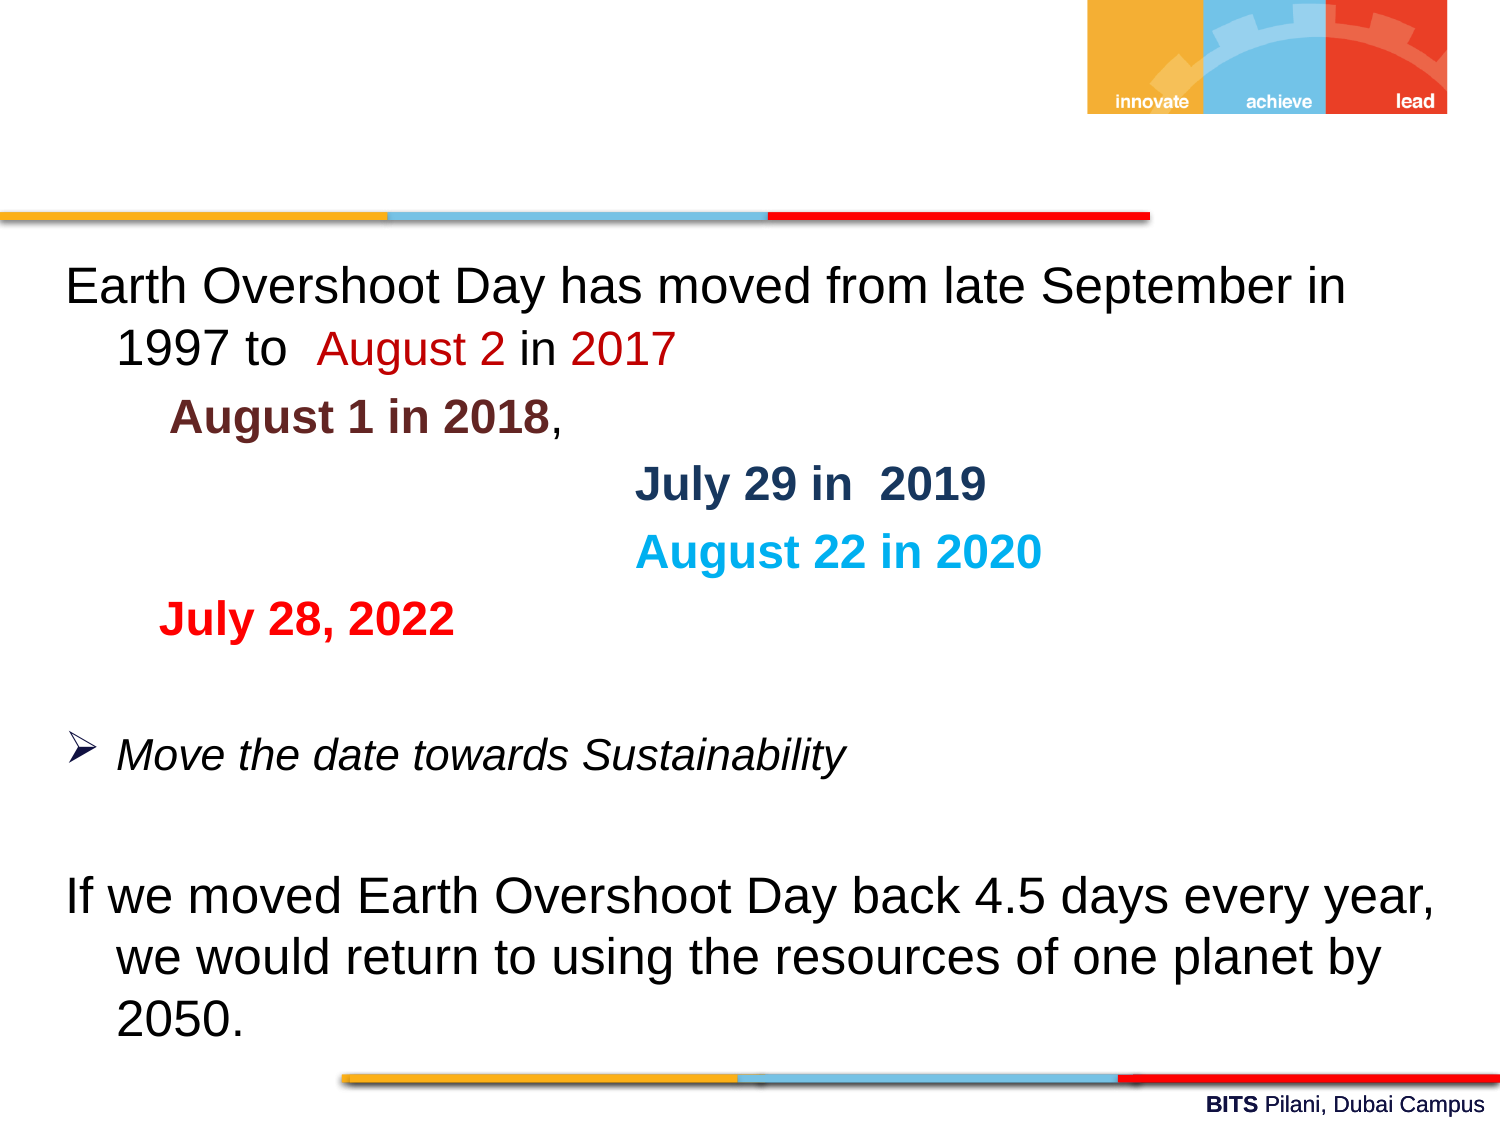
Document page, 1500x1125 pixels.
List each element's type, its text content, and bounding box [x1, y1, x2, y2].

list Earth Overshoot Day has moved from late September in 1997 to August 2 in 2017 August 1 in 2018, July 29 in 2019 August 22 in 2020 July 28, 2022 Move the date towards Sustainability If we moved Earth Overshoot Day back 4.5 days every year, we would return to using the resources of one planet by 2050. [50, 245, 1463, 1063]
picture [1087, 0, 1448, 114]
